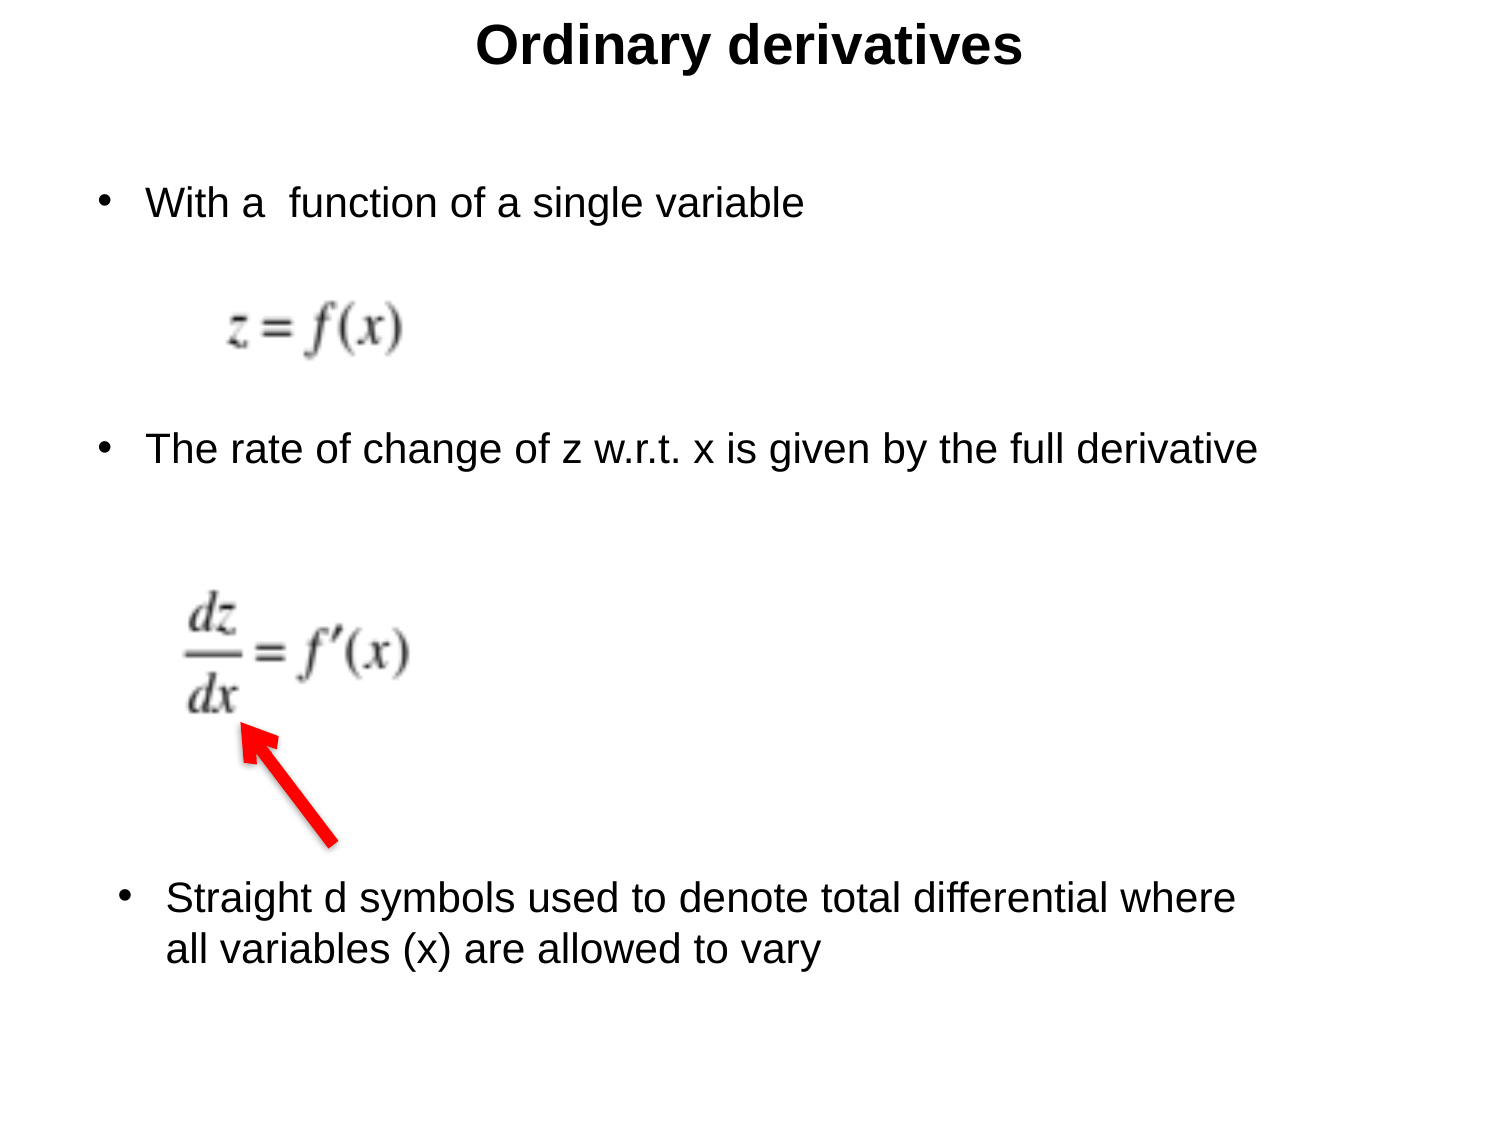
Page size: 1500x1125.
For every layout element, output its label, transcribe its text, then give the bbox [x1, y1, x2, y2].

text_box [176, 577, 414, 723]
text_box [240, 721, 334, 845]
text_box The rate of change of z w.r.t. x is given by the full derivative [82, 413, 1361, 480]
text_box Straight d symbols used to denote total differential where all variables (x) are allowed to vary [102, 862, 1284, 980]
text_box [221, 290, 407, 366]
text_box Ordinary derivatives [174, 0, 1326, 85]
text_box With a function of a single variable [82, 167, 1225, 233]
